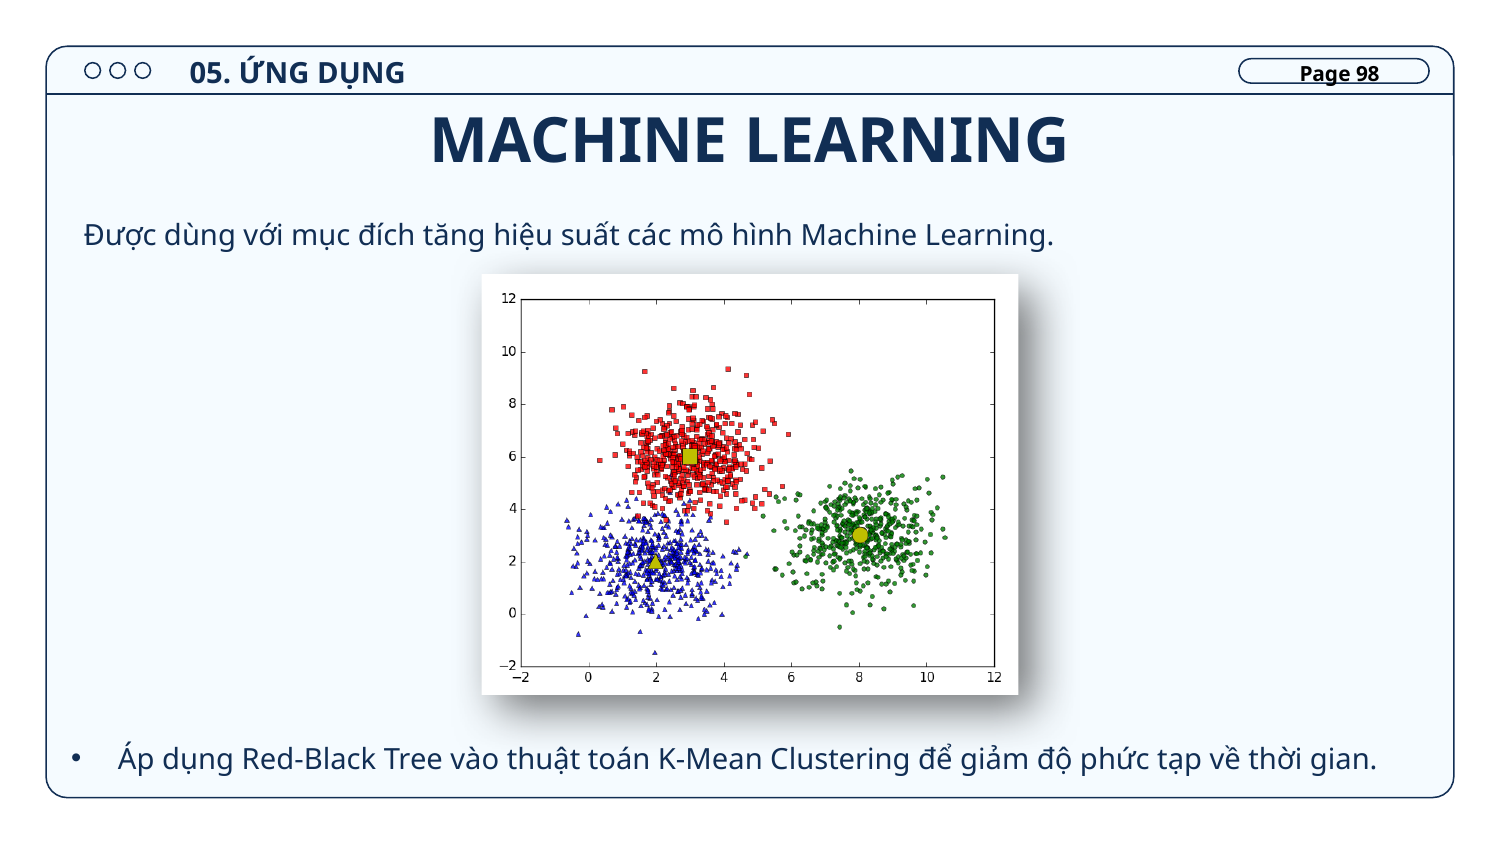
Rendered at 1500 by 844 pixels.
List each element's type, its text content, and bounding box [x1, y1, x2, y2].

title MACHINE LEARNING [118, 85, 1382, 180]
text_box Áp dụng Red-Black Tree vào thuật toán K-Mean Clustering để giảm độ phức tạp về thời gian. [56, 707, 1444, 787]
picture [481, 274, 1019, 696]
text_box 05. ỨNG DỤNG [160, 39, 436, 109]
subtitle Được dùng với mục đích tăng hiệu suất các mô hình Machine Learning. [68, 183, 1457, 275]
text_box Page 98 [1284, 52, 1395, 93]
